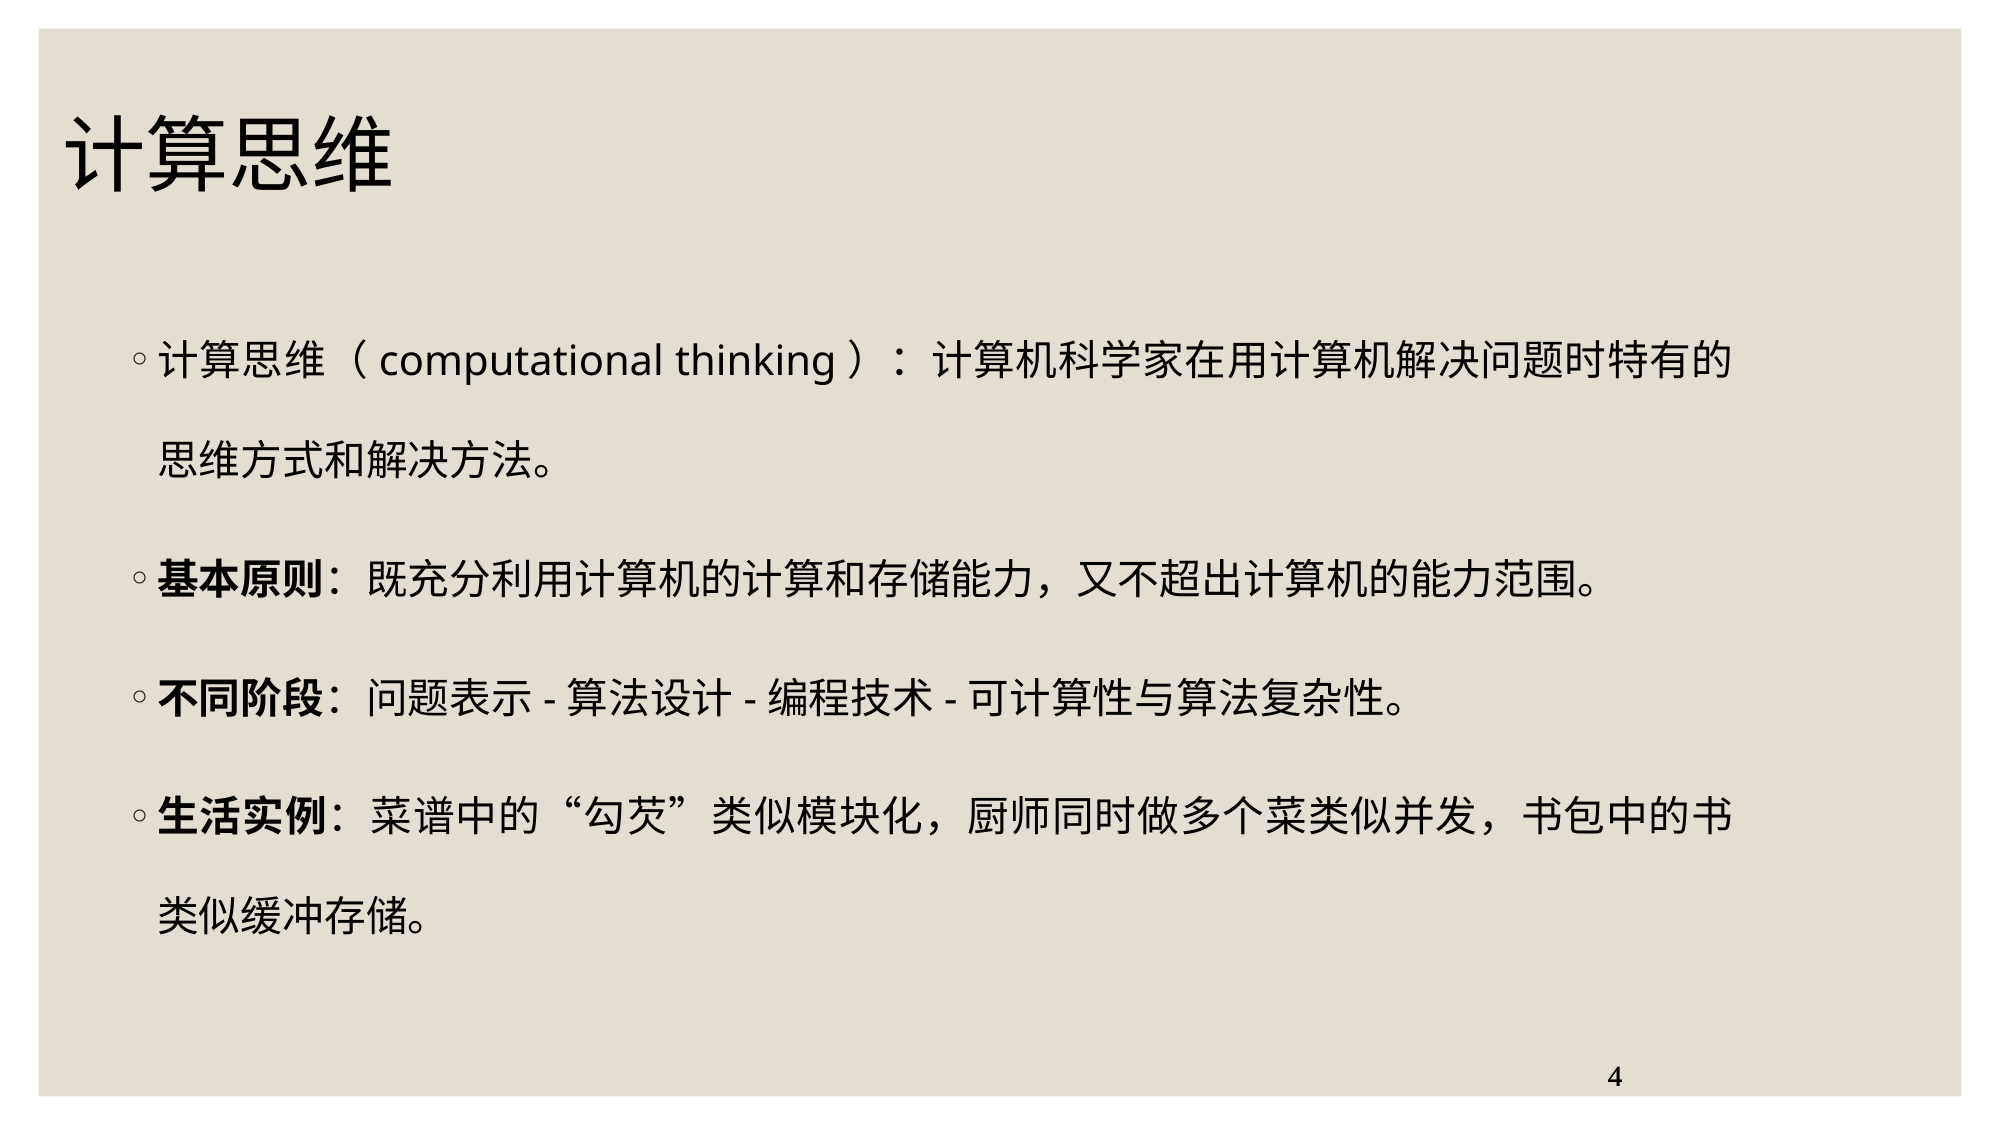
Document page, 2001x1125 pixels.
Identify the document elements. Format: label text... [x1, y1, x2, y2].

text_box 计算思维（computational thinking）：计算机科学家在用计算机解决问题时特有的思维方式和解决方法。 基本原则：既充分利用计算机的计算和存储能力，又不超出计算机的能力范围。 不同阶段：问题表示-算法设计-编程技术-可计算性与算法复杂性。 生活实例：菜谱中的“勾芡”类似模块化，厨师同时做多个菜类似并发，书包中的书类似缓冲存储。 [112, 276, 1749, 1009]
text_box [1324, 1050, 1638, 1100]
text_box 计算思维 [47, 41, 1285, 277]
